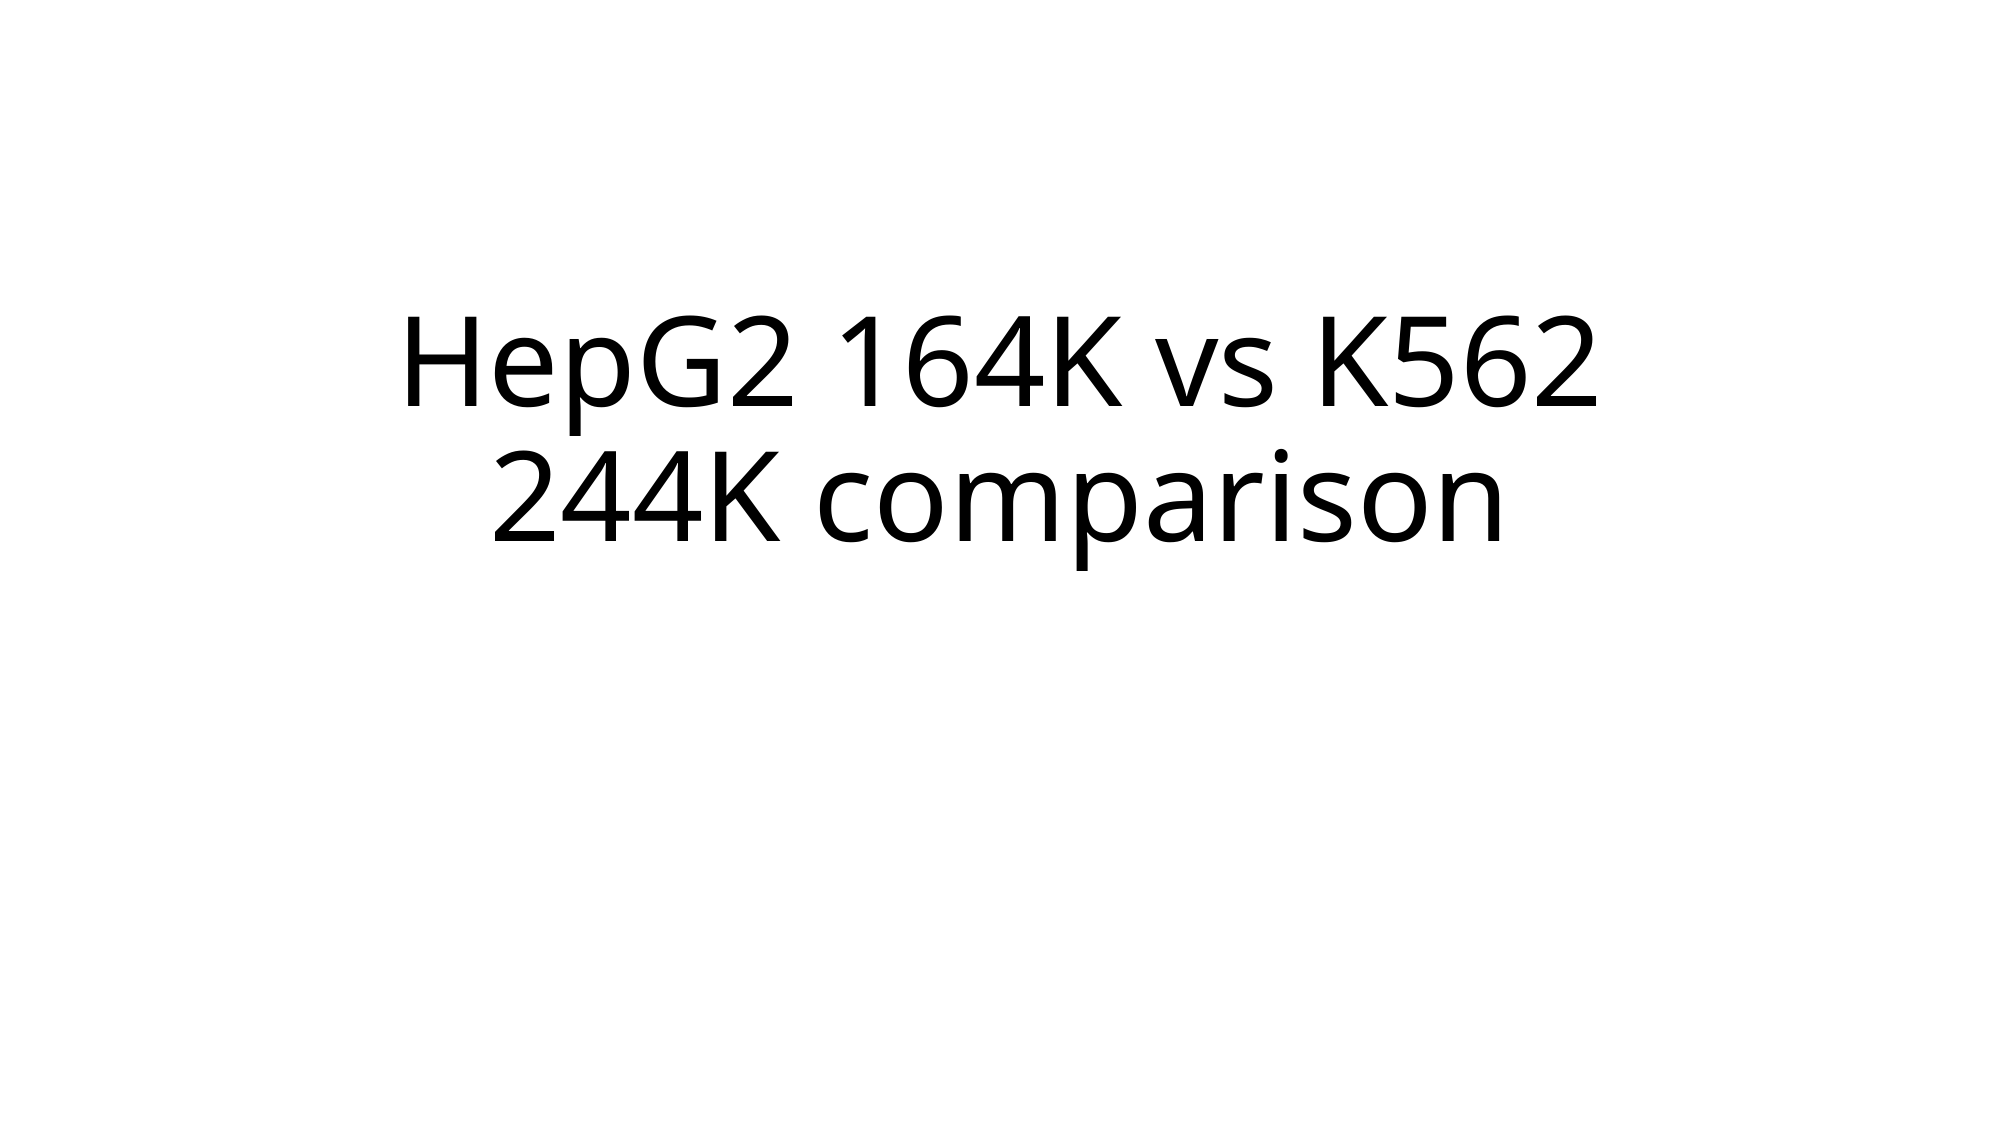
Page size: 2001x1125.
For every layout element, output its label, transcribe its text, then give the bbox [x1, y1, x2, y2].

title HepG2 164K vs K562 244K comparison [249, 184, 1750, 576]
